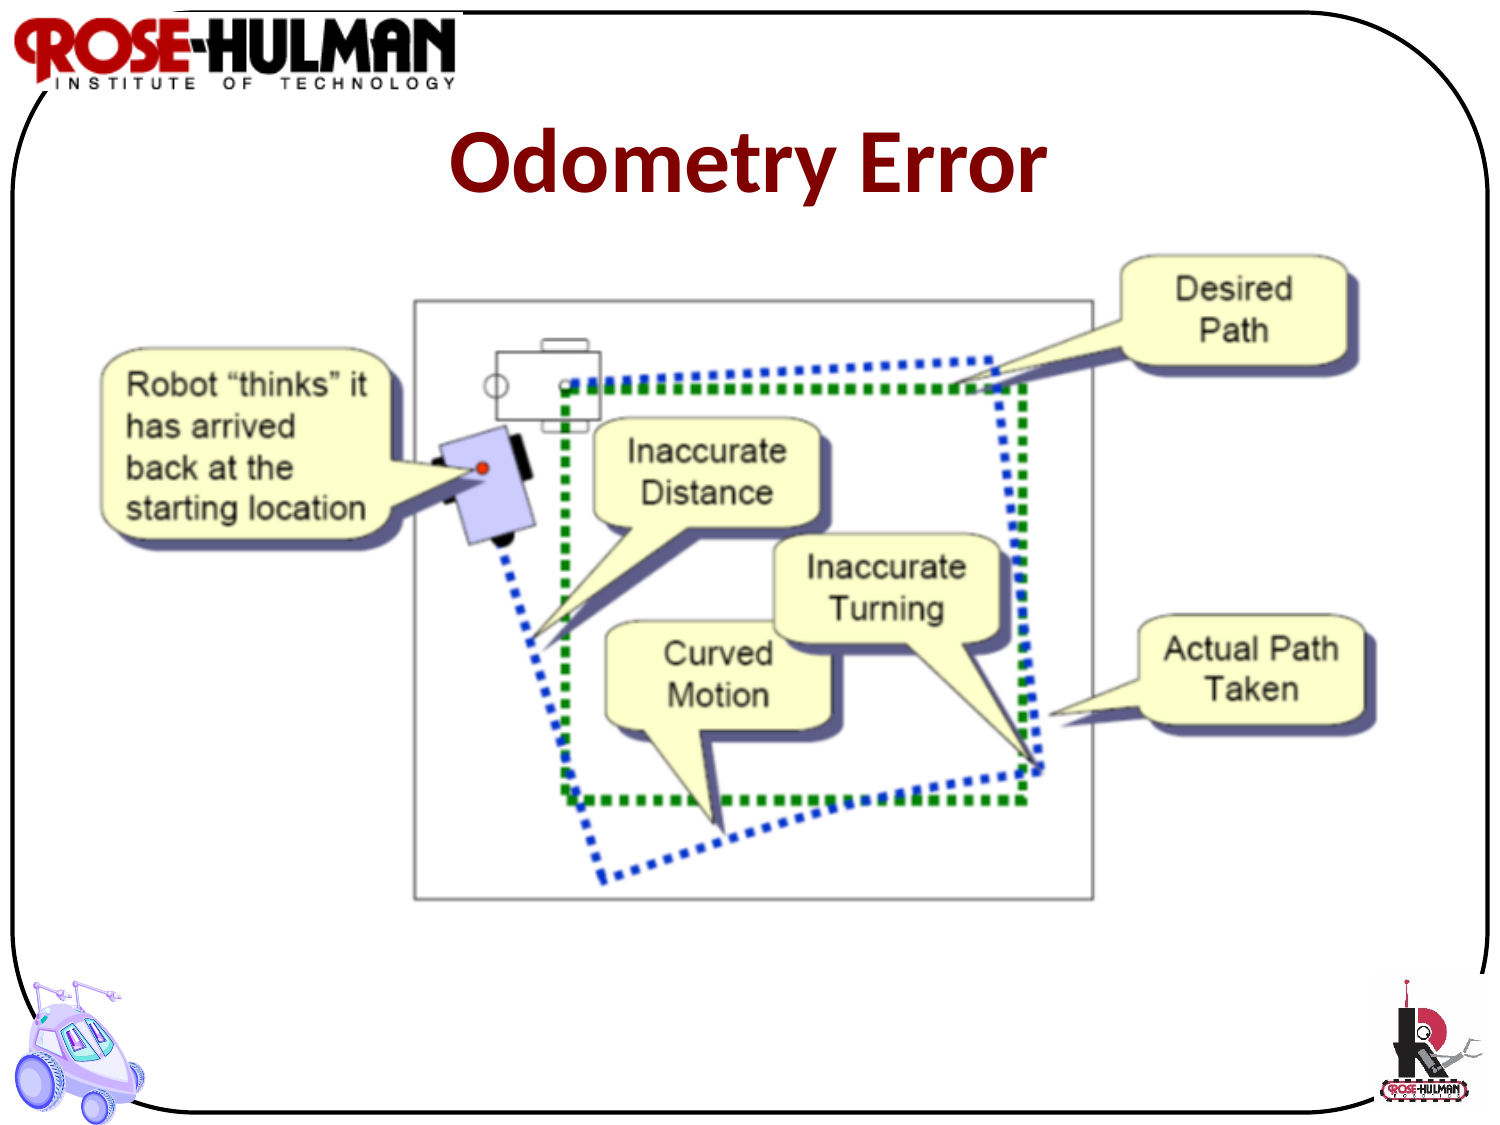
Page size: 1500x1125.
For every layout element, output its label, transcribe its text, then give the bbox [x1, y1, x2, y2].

picture [10, 12, 463, 91]
picture [97, 249, 1452, 913]
title Odometry Error [75, 62, 1425, 250]
picture [1374, 974, 1488, 1113]
